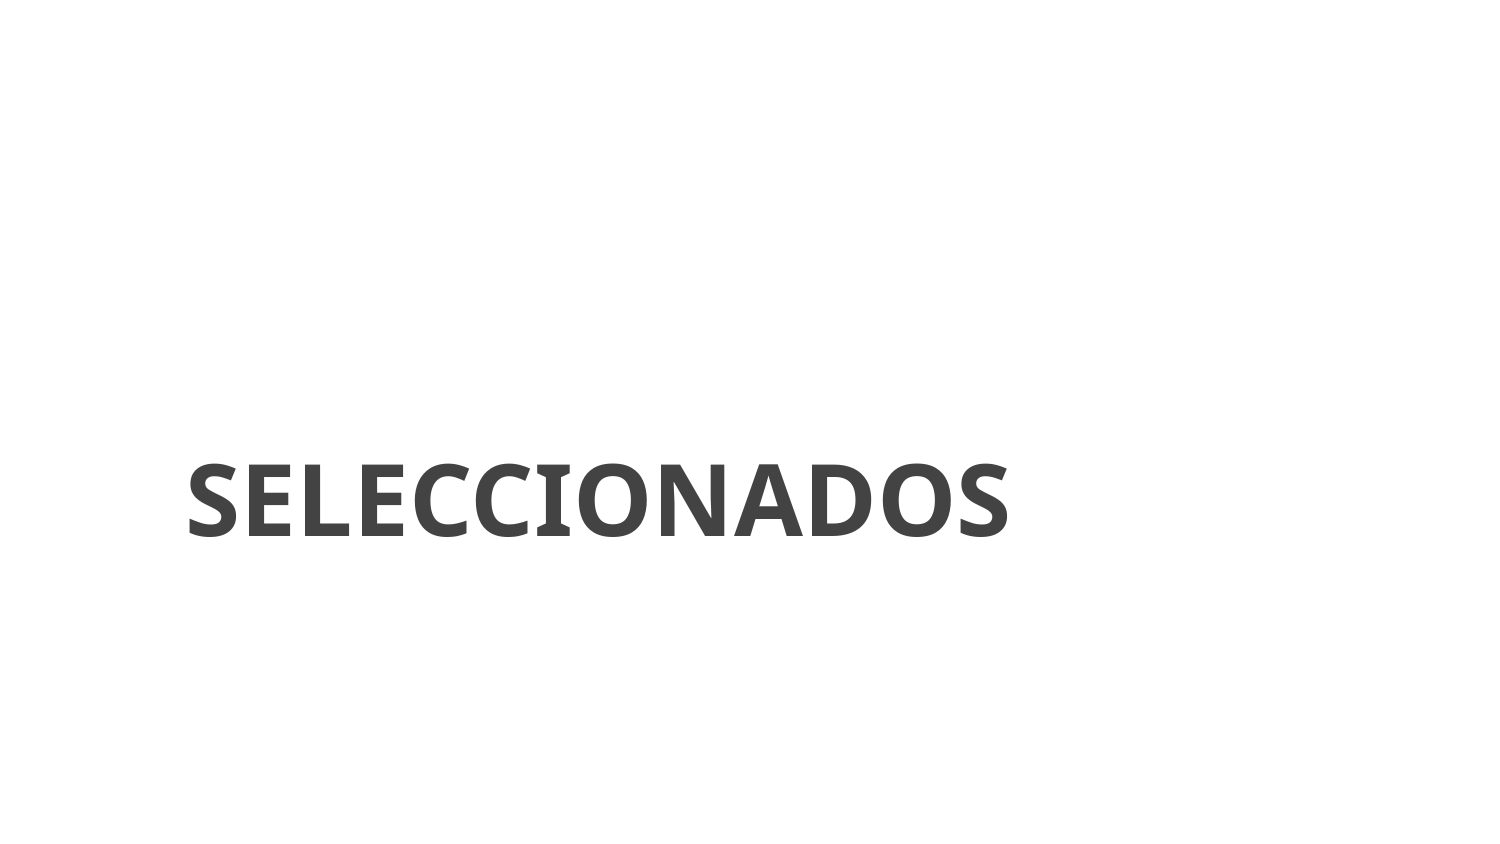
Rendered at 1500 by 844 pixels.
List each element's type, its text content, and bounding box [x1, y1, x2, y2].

title SELECCIONADOS [170, 279, 1072, 572]
